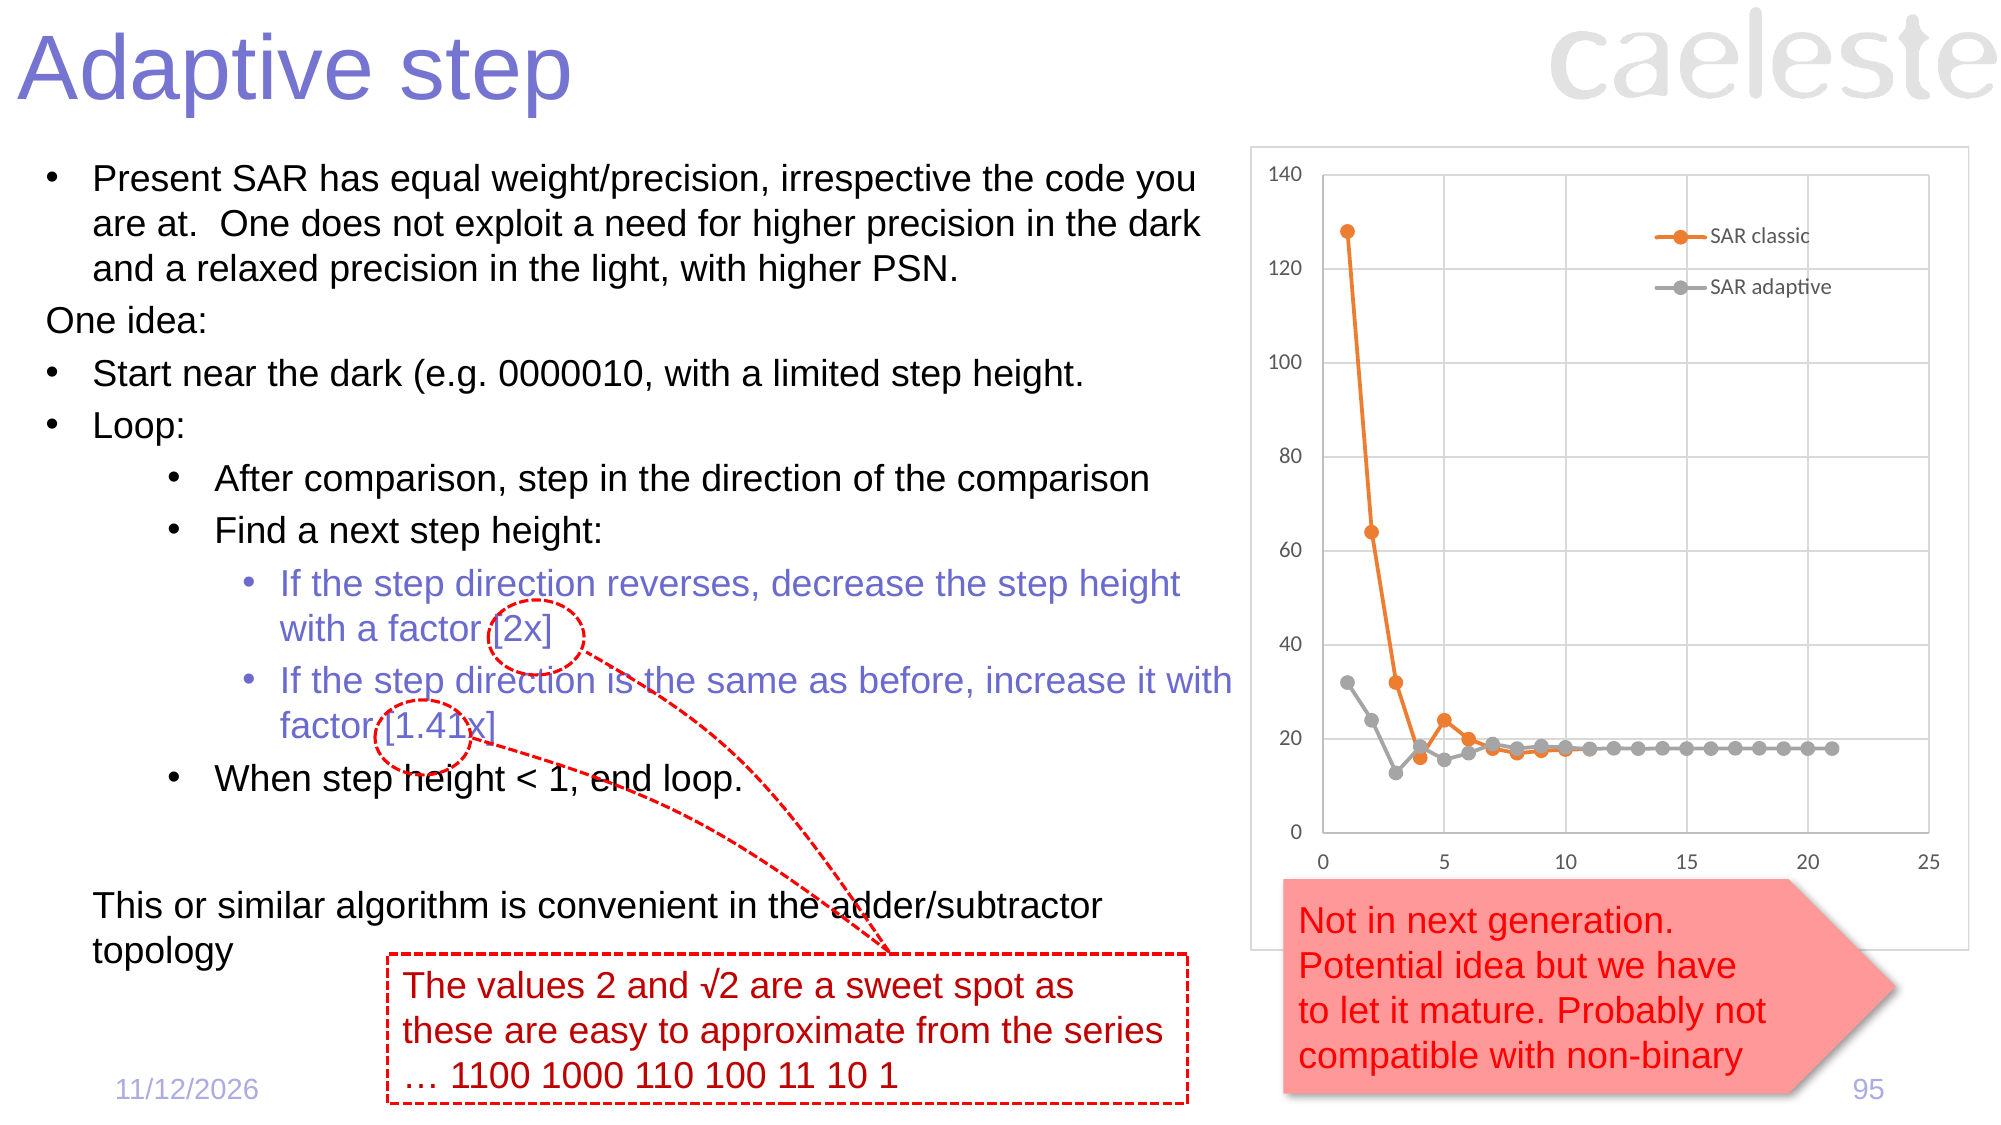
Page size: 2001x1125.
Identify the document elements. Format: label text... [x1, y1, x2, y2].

list Present SAR has equal weight/precision, irrespective the code you are at. One does not exploit a need for higher precision in the dark and a relaxed precision in the light, with higher PSN. One idea: Start near the dark (e.g. 0000010, with a limited step height. Loop: After comparison, step in the direction of the comparison Find a next step height: If the step direction reverses, decrease the step height with a factor [2x] If the step direction is the same as before, increase it with factor [1.41x] When step height < 1, end loop. This or similar algorithm is convenient in the adder/subtractor topology [30, 146, 1247, 909]
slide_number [99, 1062, 567, 1125]
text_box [374, 599, 1188, 1106]
title Adaptive step [2, 0, 1803, 188]
text_box Not in next generation. Potential idea but we have to let it mature. Probably not compatible with non-binary [1283, 959, 1896, 1094]
slide_number 95 [1433, 1062, 1901, 1125]
picture [1249, 145, 1970, 951]
